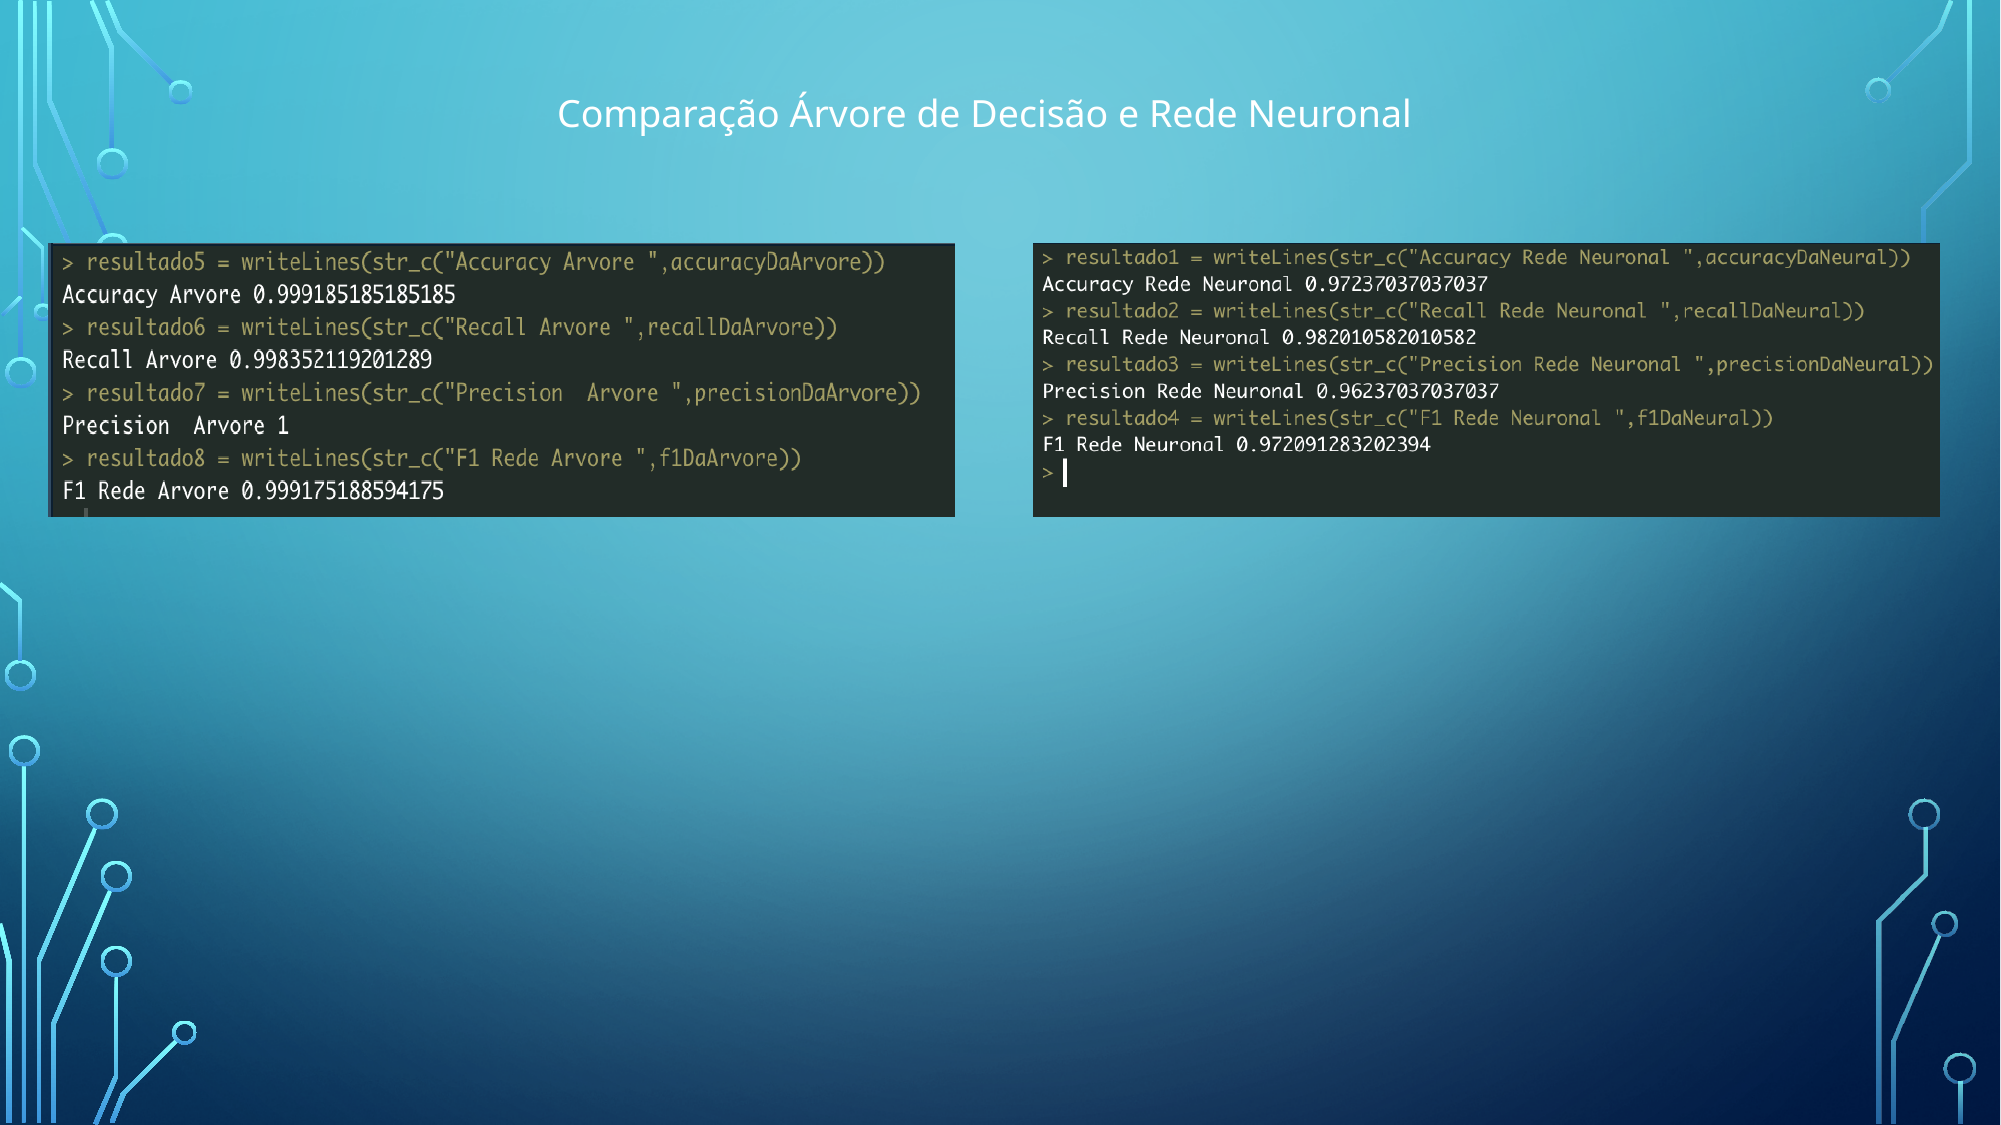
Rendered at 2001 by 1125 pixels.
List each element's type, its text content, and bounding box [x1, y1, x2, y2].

picture [1032, 242, 1940, 518]
picture [47, 242, 955, 518]
text_box Comparação Árvore de Decisão e Rede Neuronal [542, 82, 1428, 143]
